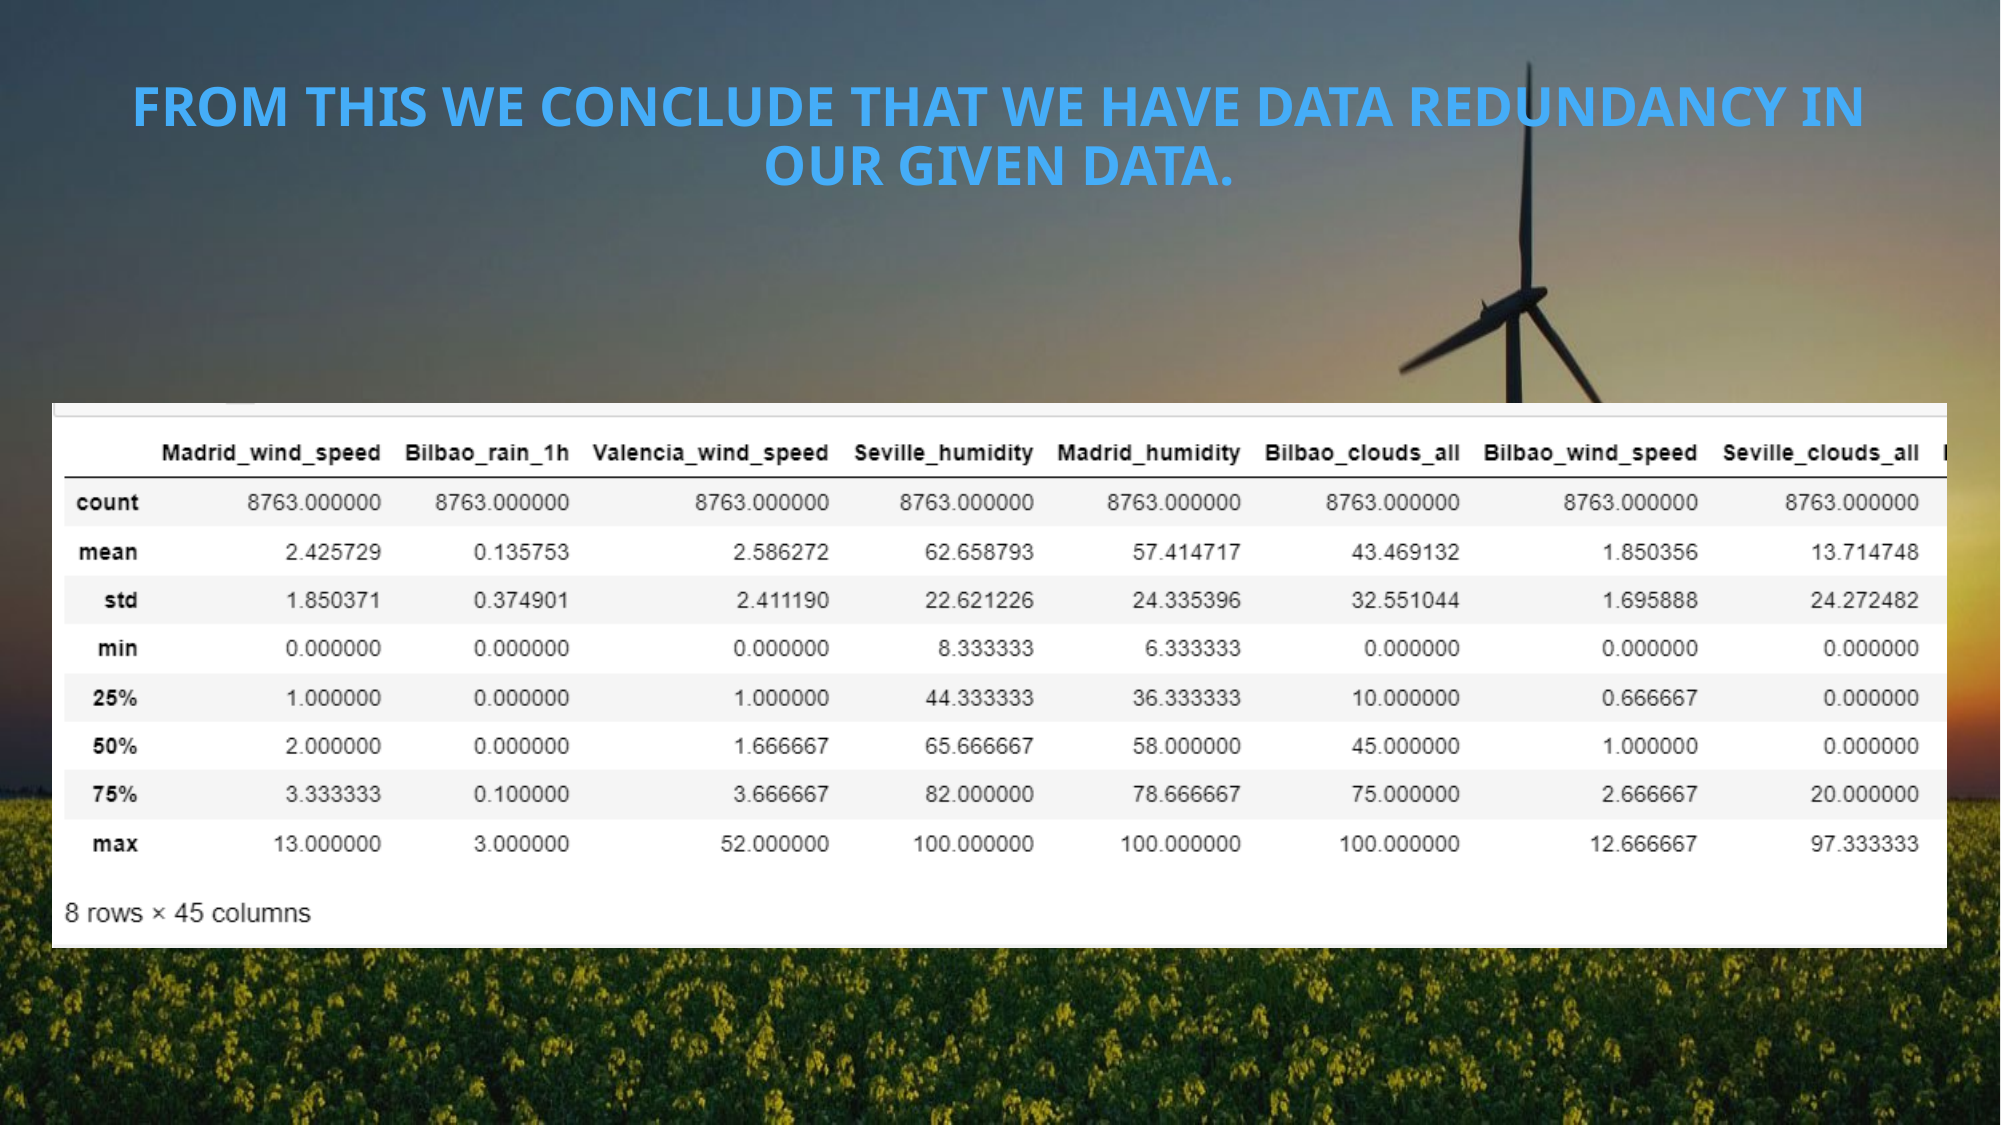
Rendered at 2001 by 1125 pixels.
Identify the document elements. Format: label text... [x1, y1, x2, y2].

picture [0, 0, 2001, 1125]
title From this we conclude that we have data redundancy in our given data. [104, 68, 1895, 274]
